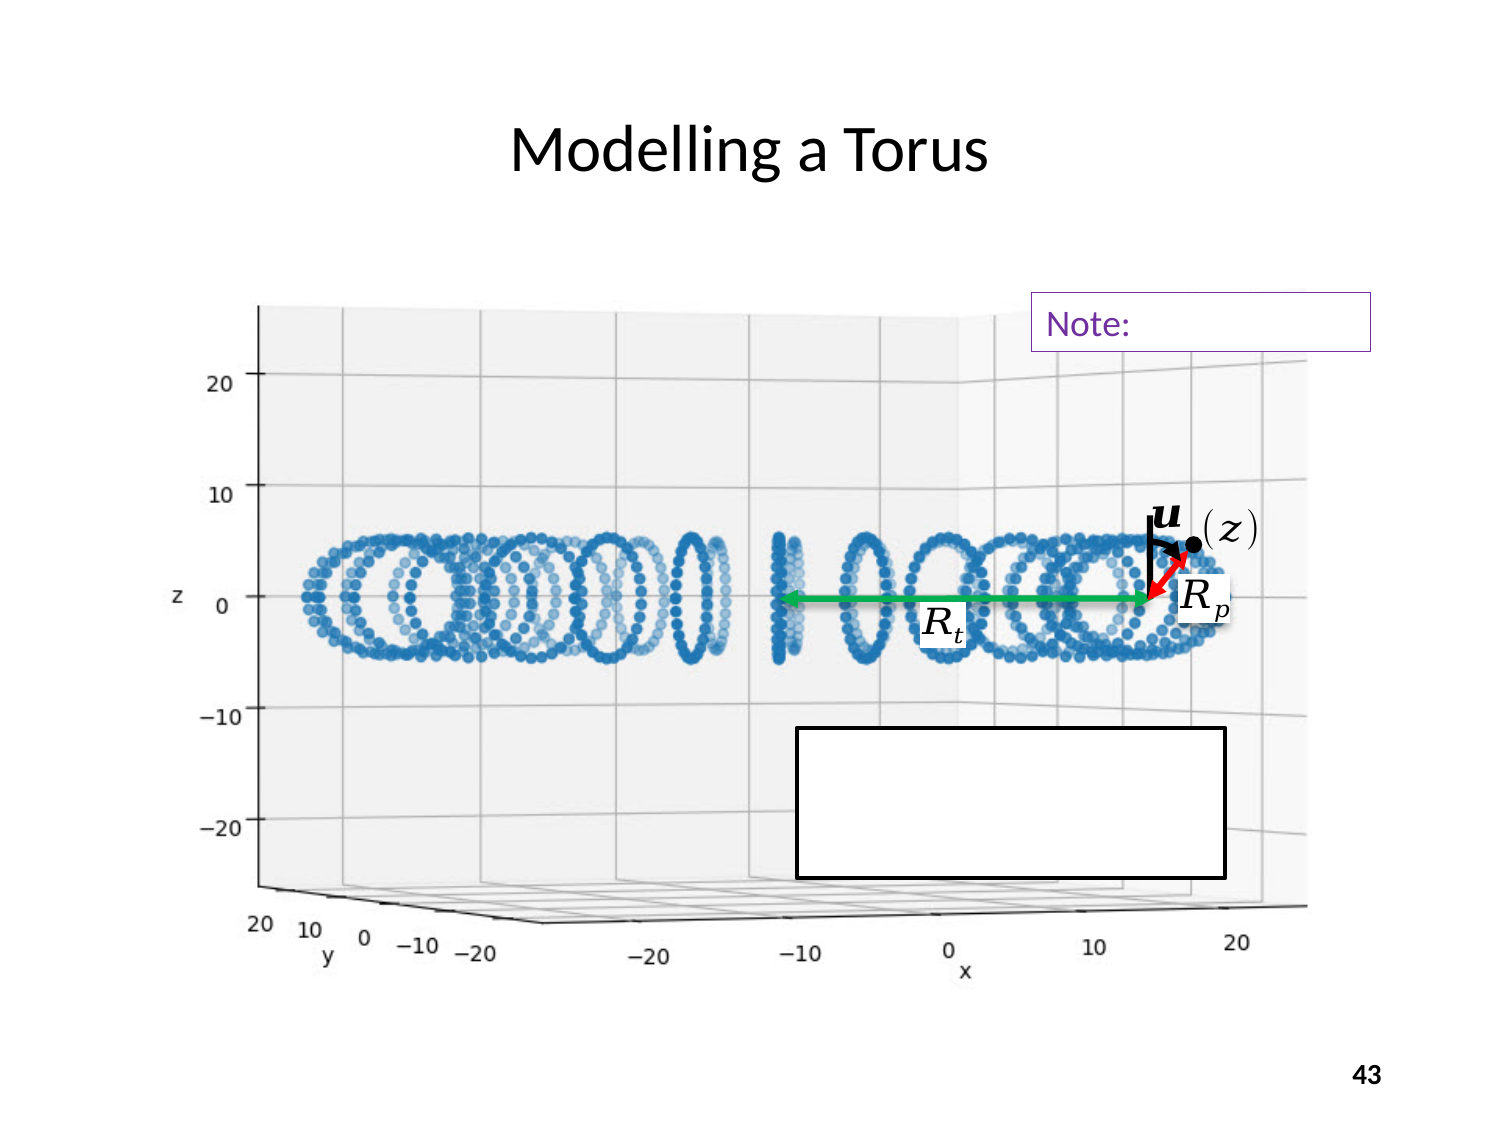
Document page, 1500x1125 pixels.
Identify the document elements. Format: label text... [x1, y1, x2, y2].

slide_number 43 [1059, 1042, 1397, 1103]
title Modelling a Torus [103, 59, 1397, 241]
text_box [1147, 550, 1189, 601]
picture [124, 240, 1375, 1010]
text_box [1114, 495, 1185, 584]
